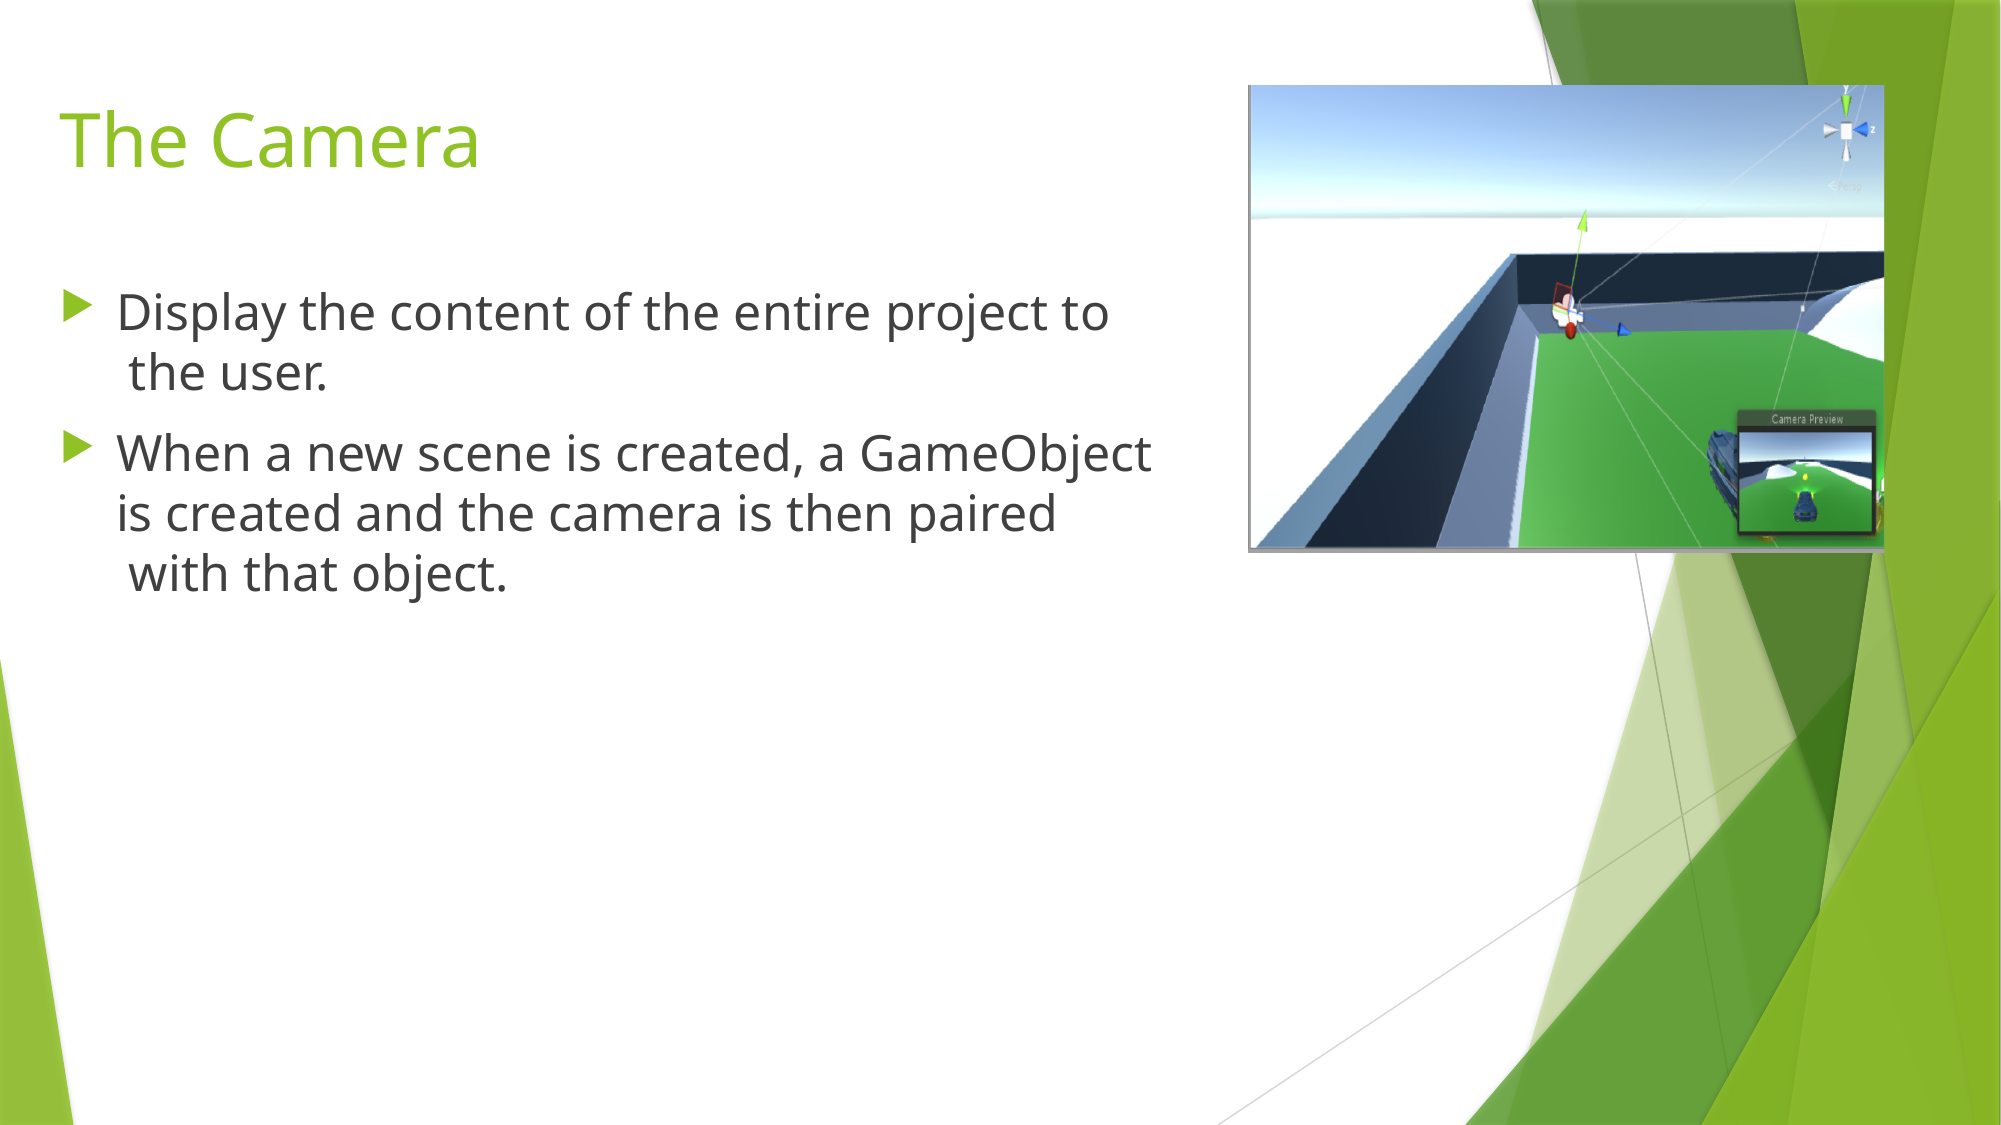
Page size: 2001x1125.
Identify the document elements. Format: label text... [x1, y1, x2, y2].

title The Camera [44, 85, 1246, 273]
picture [1247, 84, 1885, 553]
list Display the content of the entire project to the user. When a new scene is created, a GameObject is created and the camera is then paired with that object. [44, 273, 1455, 910]
